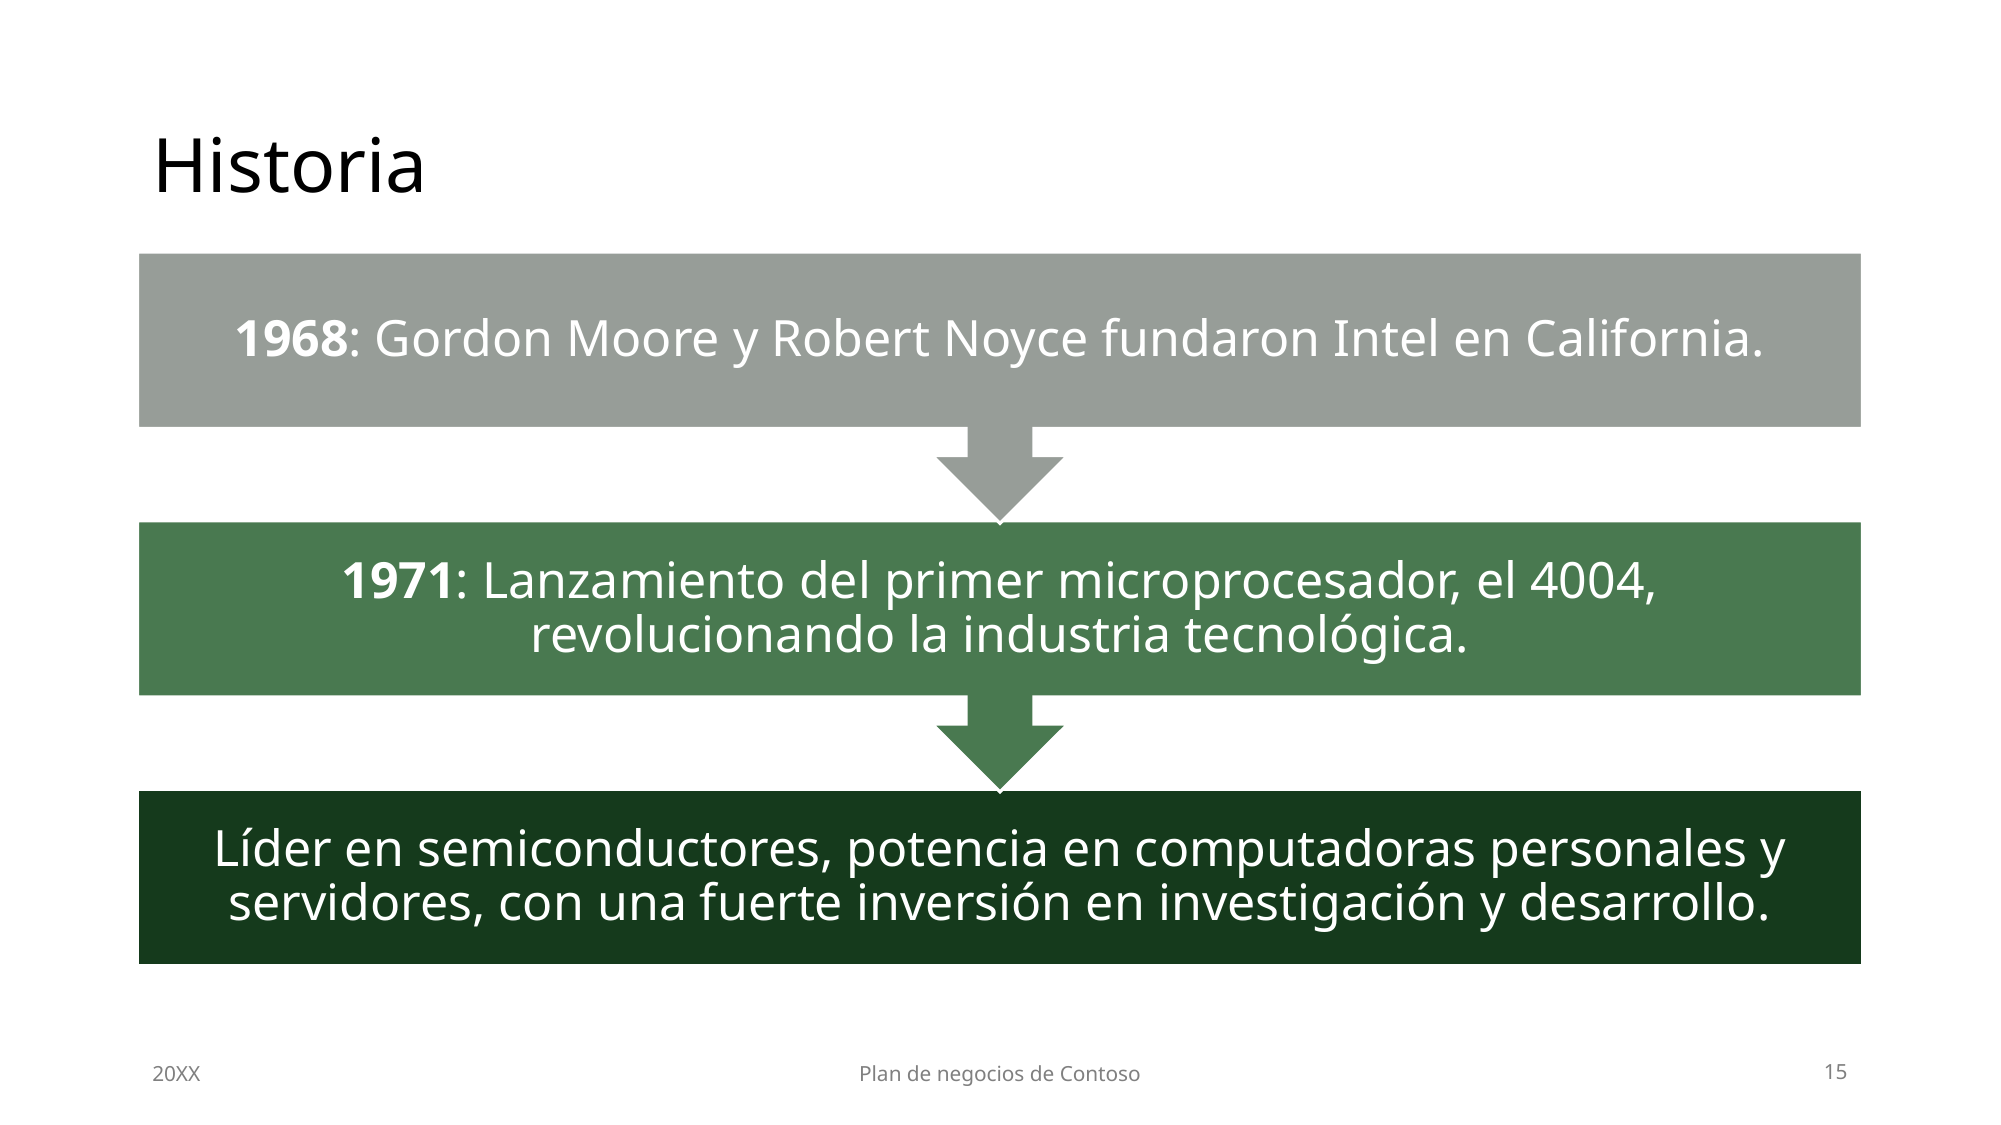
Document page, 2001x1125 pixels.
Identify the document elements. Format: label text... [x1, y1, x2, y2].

slide_number <número> [1412, 1042, 1863, 1103]
title Historia [137, 115, 1863, 221]
slide_number 20XX [137, 1042, 588, 1103]
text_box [137, 251, 1863, 966]
footer Plan de negocios de Contoso [662, 1042, 1338, 1103]
